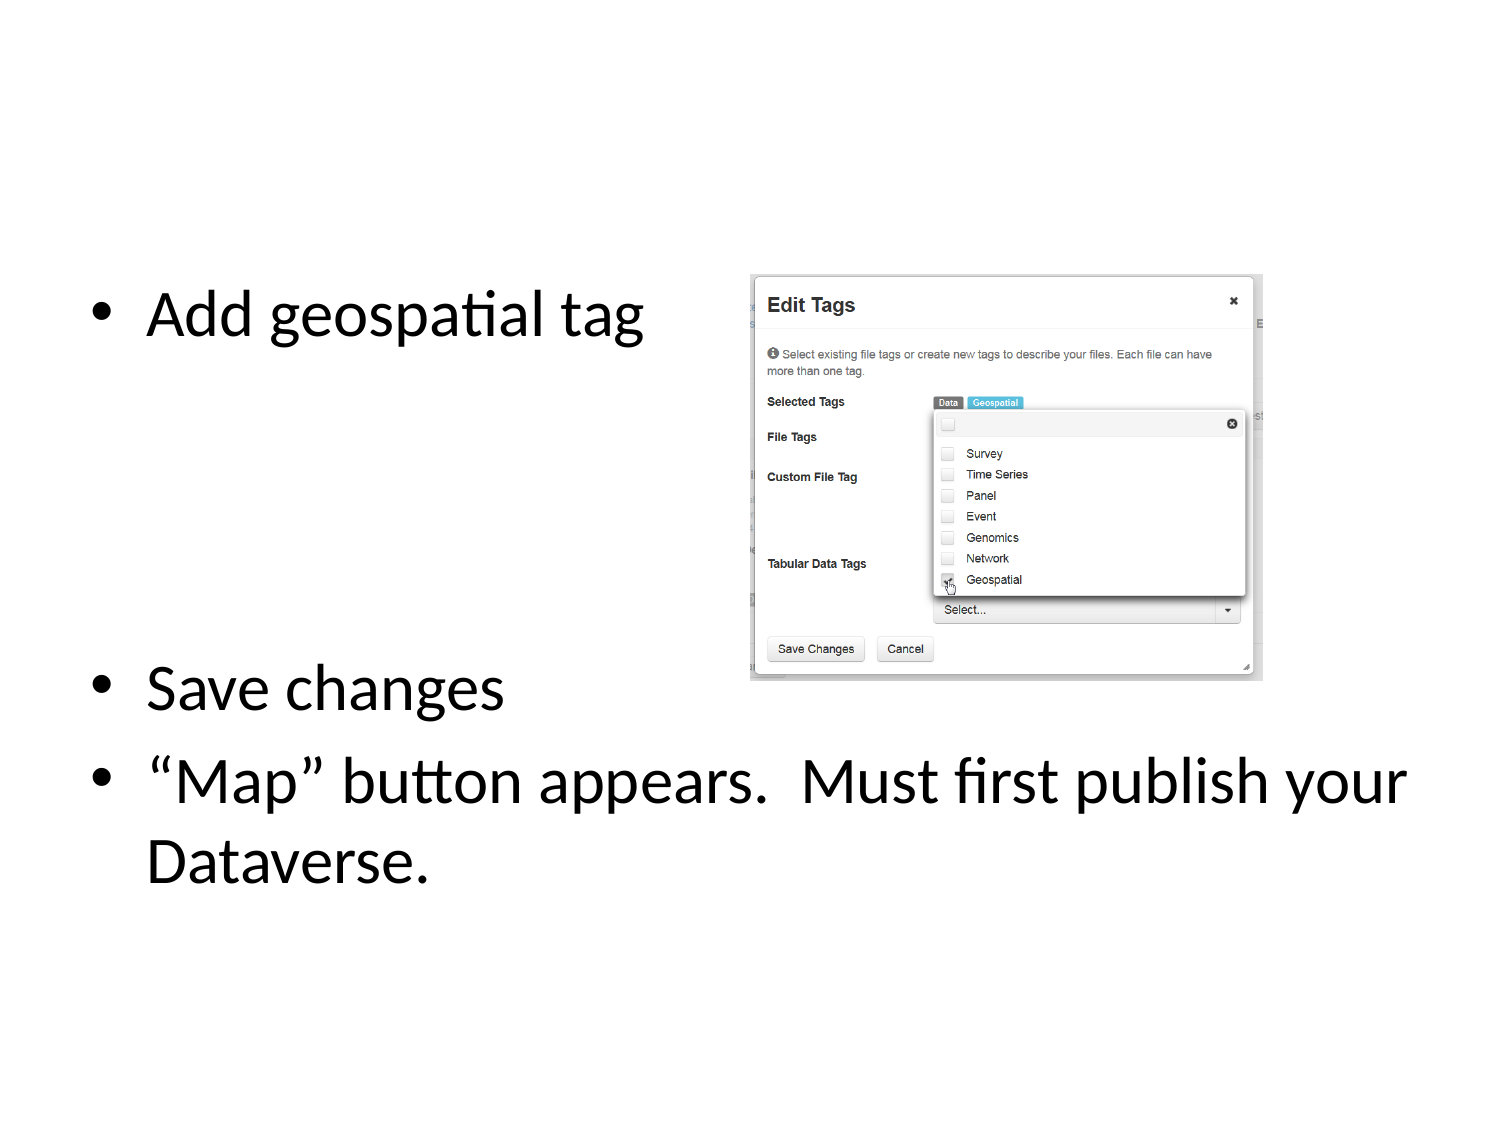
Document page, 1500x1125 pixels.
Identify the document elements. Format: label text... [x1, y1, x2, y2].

picture [749, 274, 1263, 682]
list Add geospatial tag Save changes “Map” button appears. Must first publish your Dataverse. [75, 262, 1425, 1005]
